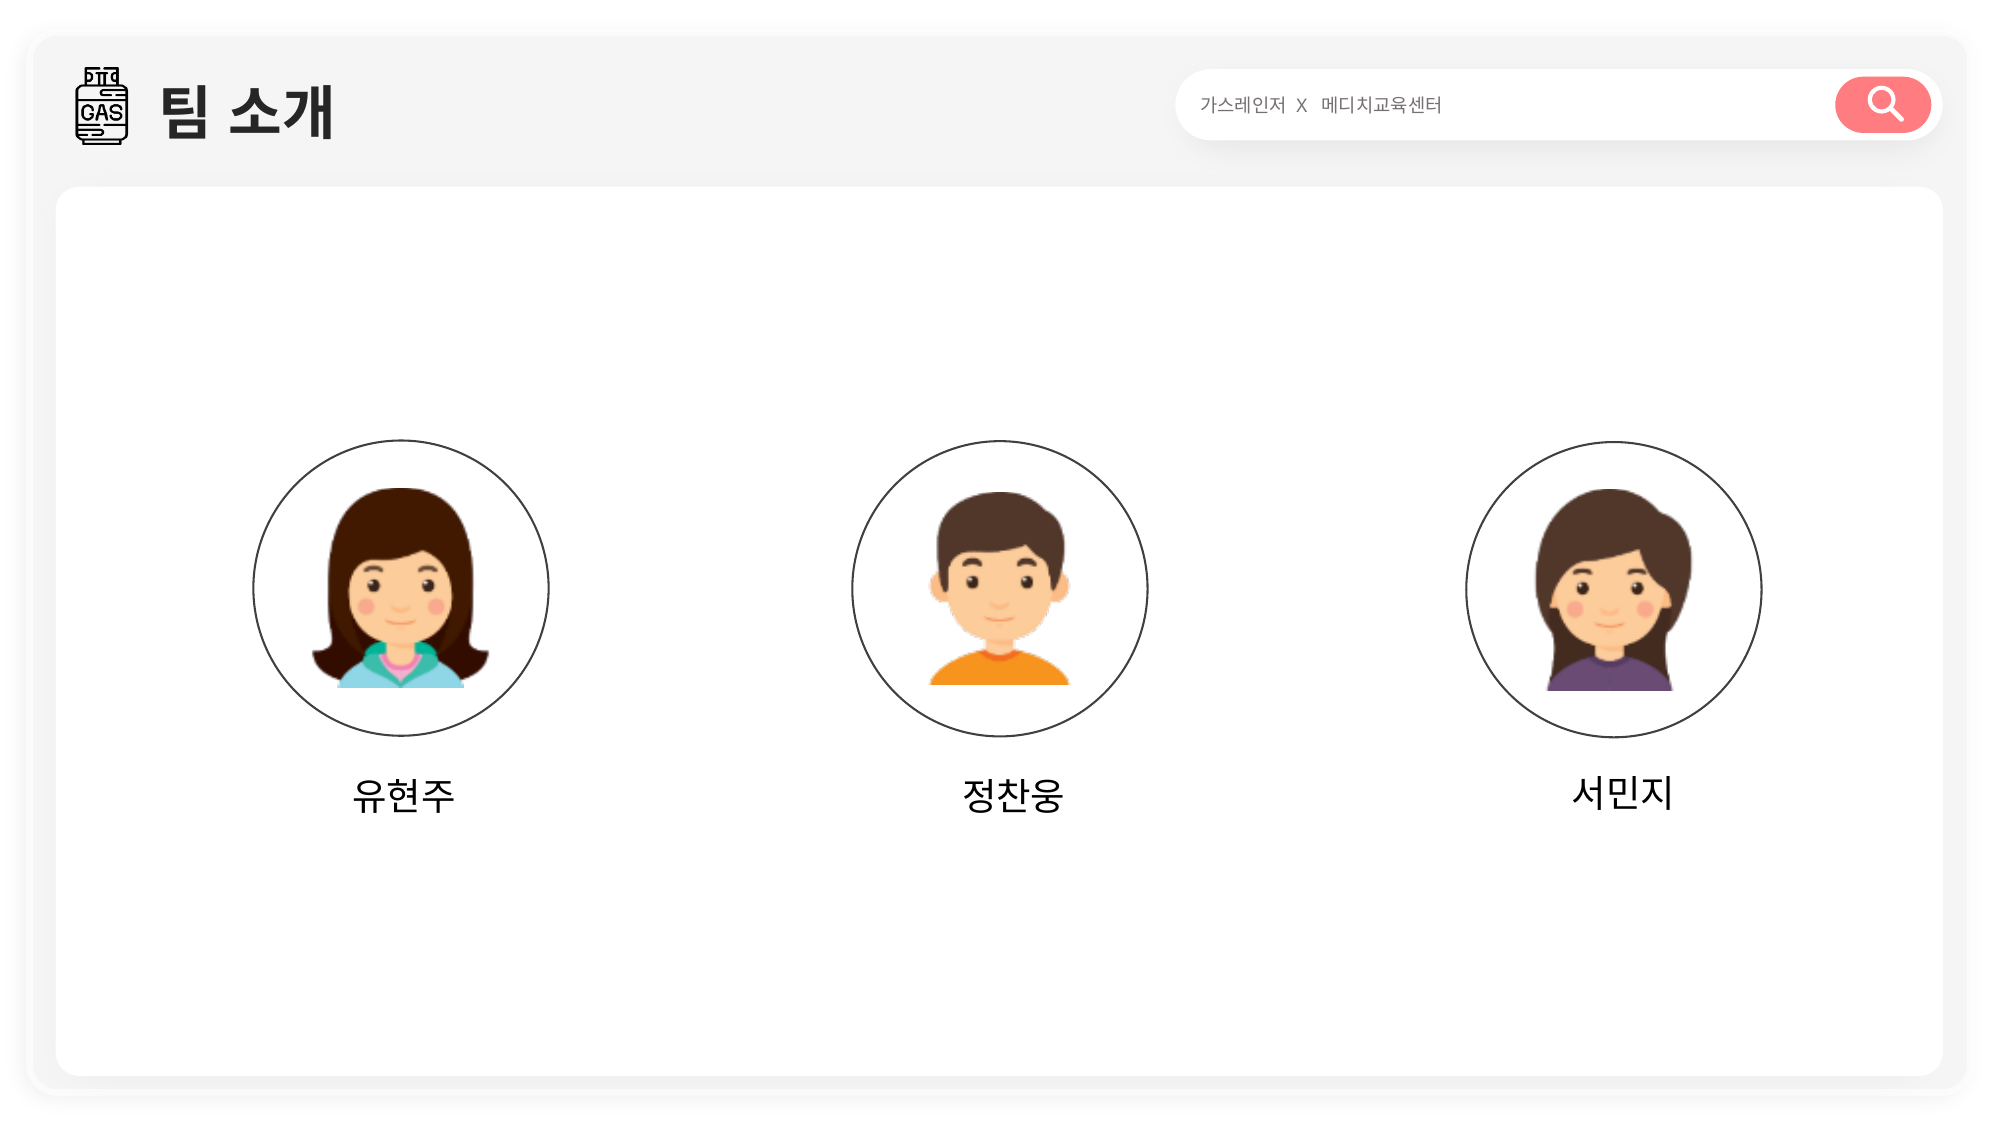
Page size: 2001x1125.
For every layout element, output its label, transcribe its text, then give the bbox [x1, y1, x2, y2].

text_box [28, 31, 1972, 1094]
text_box [54, 185, 1944, 1077]
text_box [1466, 441, 1762, 738]
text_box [253, 440, 549, 736]
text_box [852, 441, 1148, 737]
text_box 서민지 [1557, 762, 1728, 823]
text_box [1175, 69, 1943, 141]
text_box 정찬웅 [947, 765, 1118, 826]
text_box 유현주 [337, 765, 508, 826]
text_box 팀 소개 [144, 69, 1145, 154]
picture [58, 67, 145, 145]
